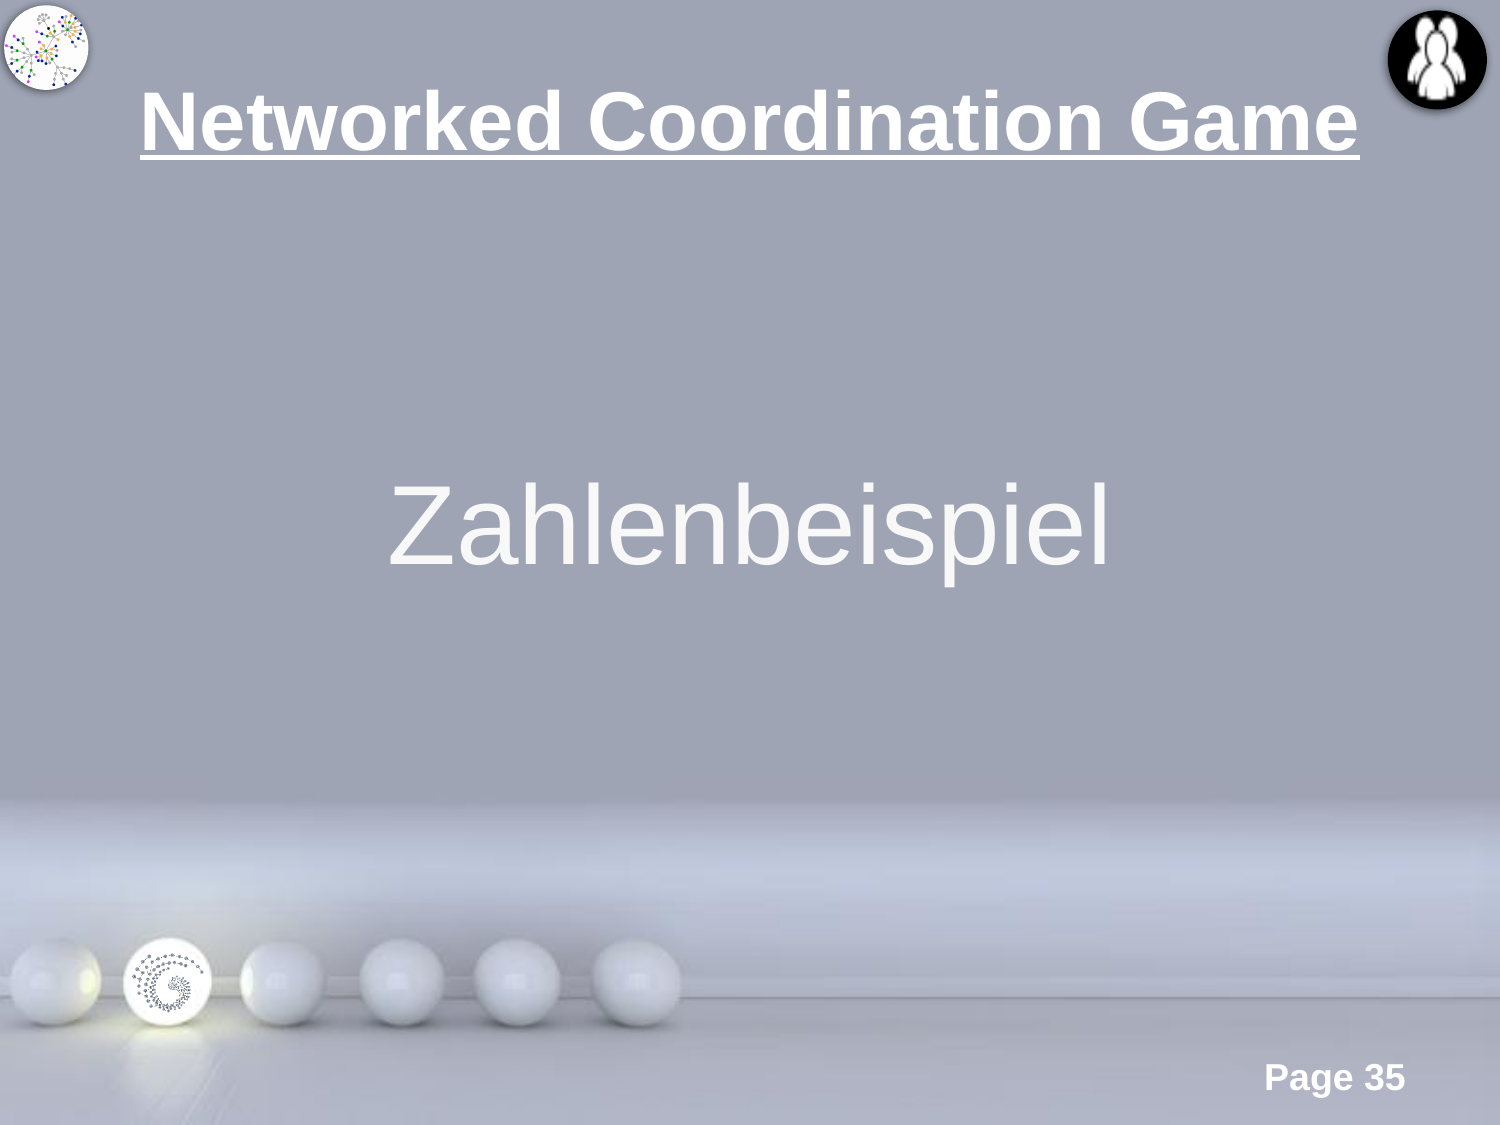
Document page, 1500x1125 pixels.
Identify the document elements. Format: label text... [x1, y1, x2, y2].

text_box [1387, 10, 1487, 110]
title Networked Coordination Game [103, 59, 1397, 278]
picture [0, 0, 1500, 1125]
text_box [4, 5, 89, 90]
text_box Zahlenbeispiel [372, 444, 1128, 595]
